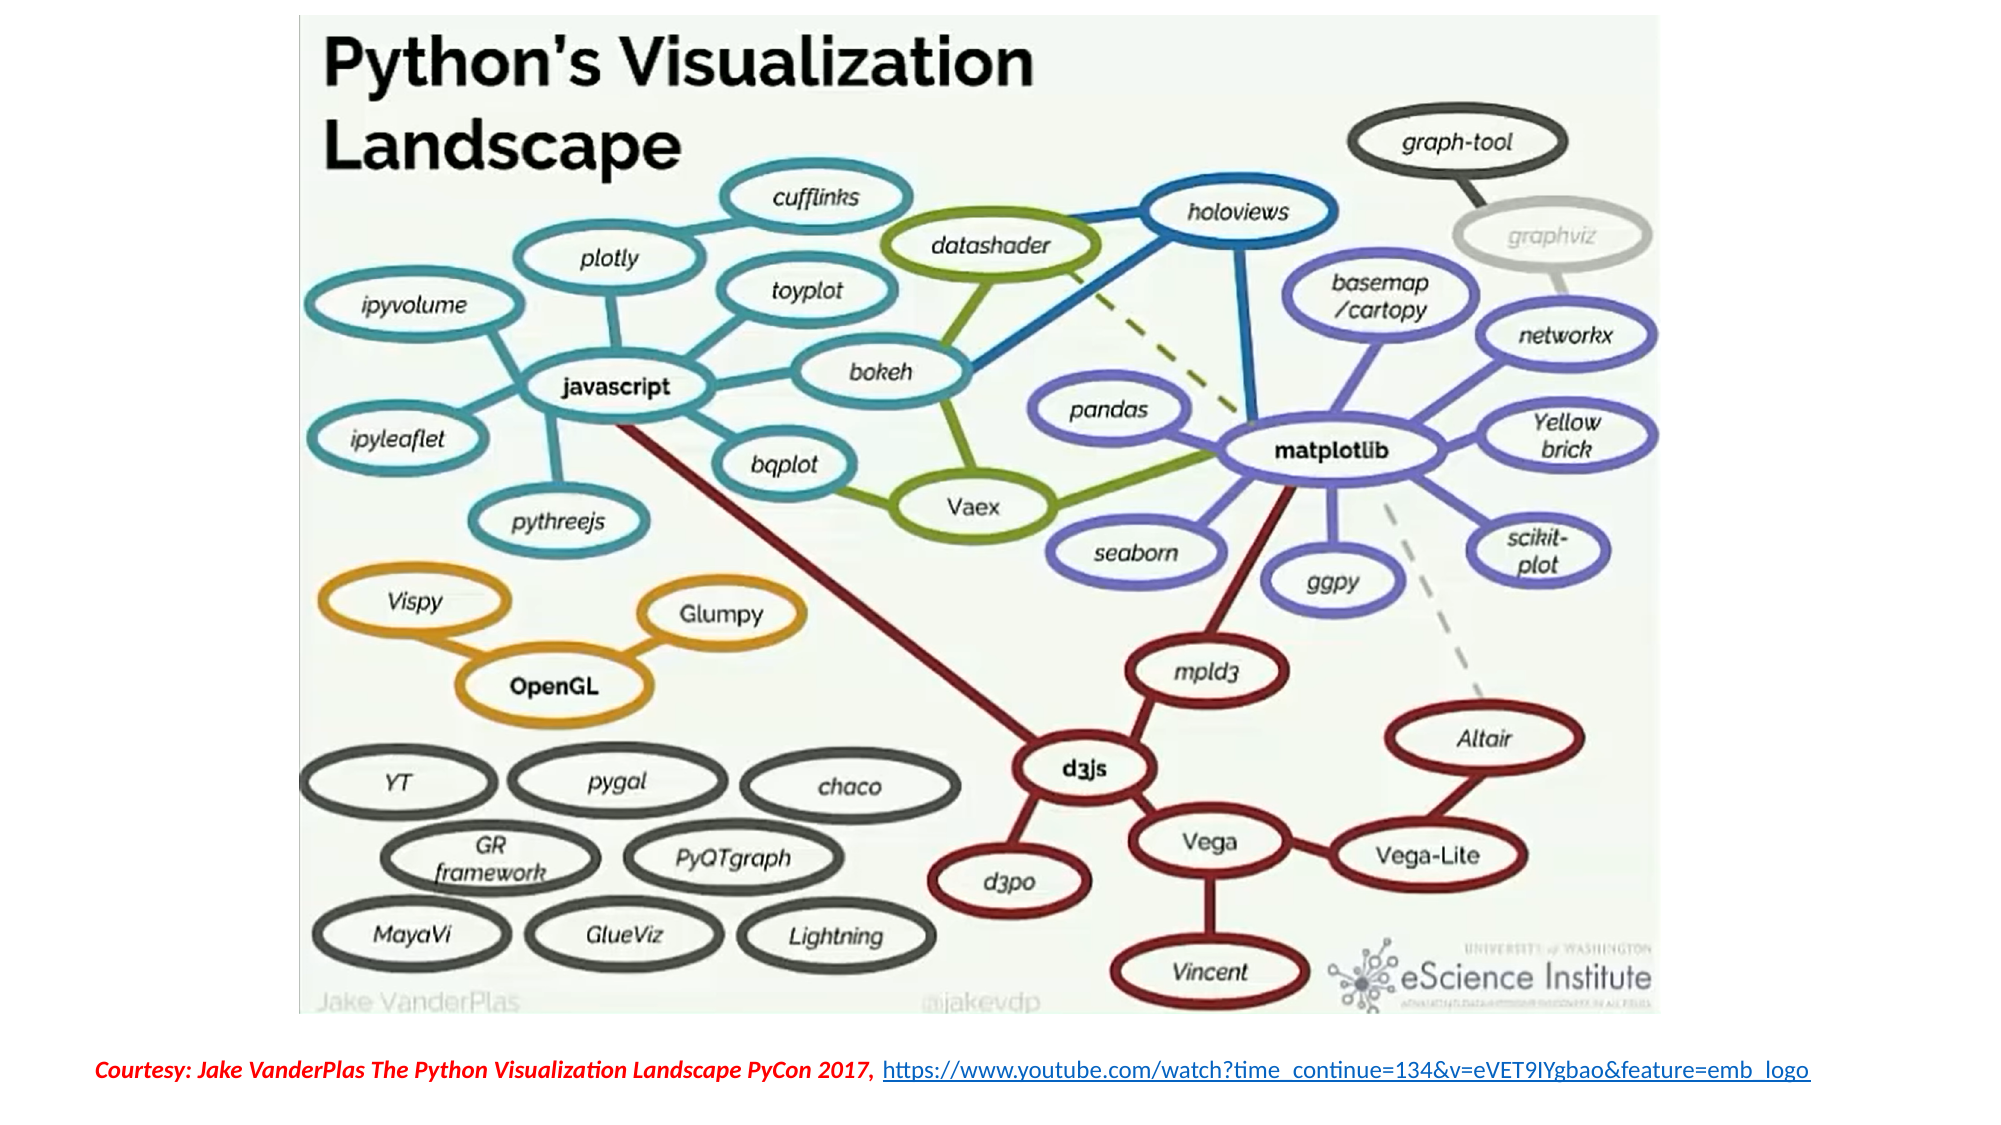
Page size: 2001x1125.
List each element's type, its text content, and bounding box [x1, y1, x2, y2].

text_box Courtesy: Jake VanderPlas The Python Visualization Landscape PyCon 2017, https://www.youtube.com/watch?time_continue=134&v=eVET9IYgbao&feature=emb_logo [80, 1046, 1826, 1091]
picture [299, 15, 1661, 1014]
